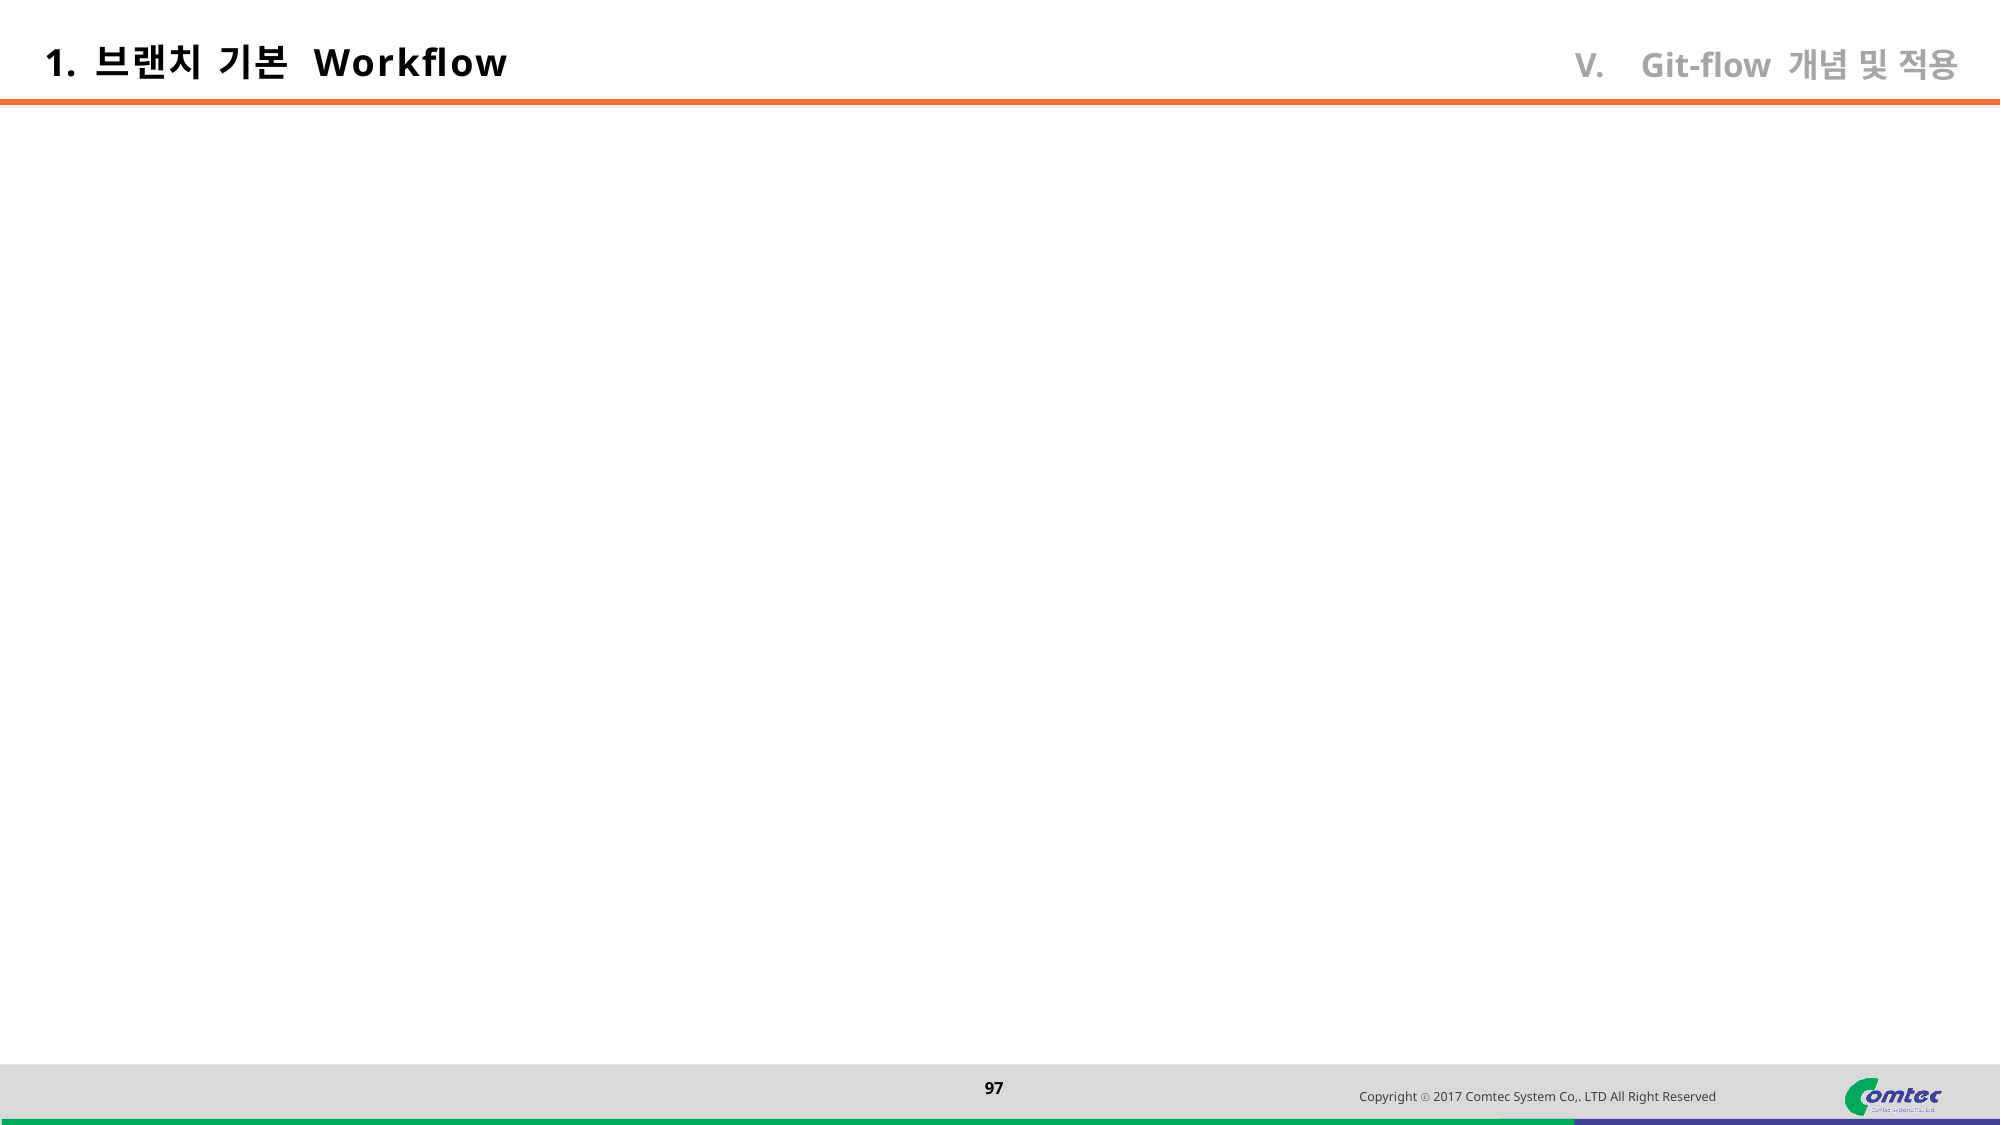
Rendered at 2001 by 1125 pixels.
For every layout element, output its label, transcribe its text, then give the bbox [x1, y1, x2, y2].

list Git-flow 개념 및 적용 [1158, 28, 1960, 92]
picture [1842, 1074, 1944, 1118]
list 1. 브랜치 기본 Workflow [44, 28, 1149, 92]
